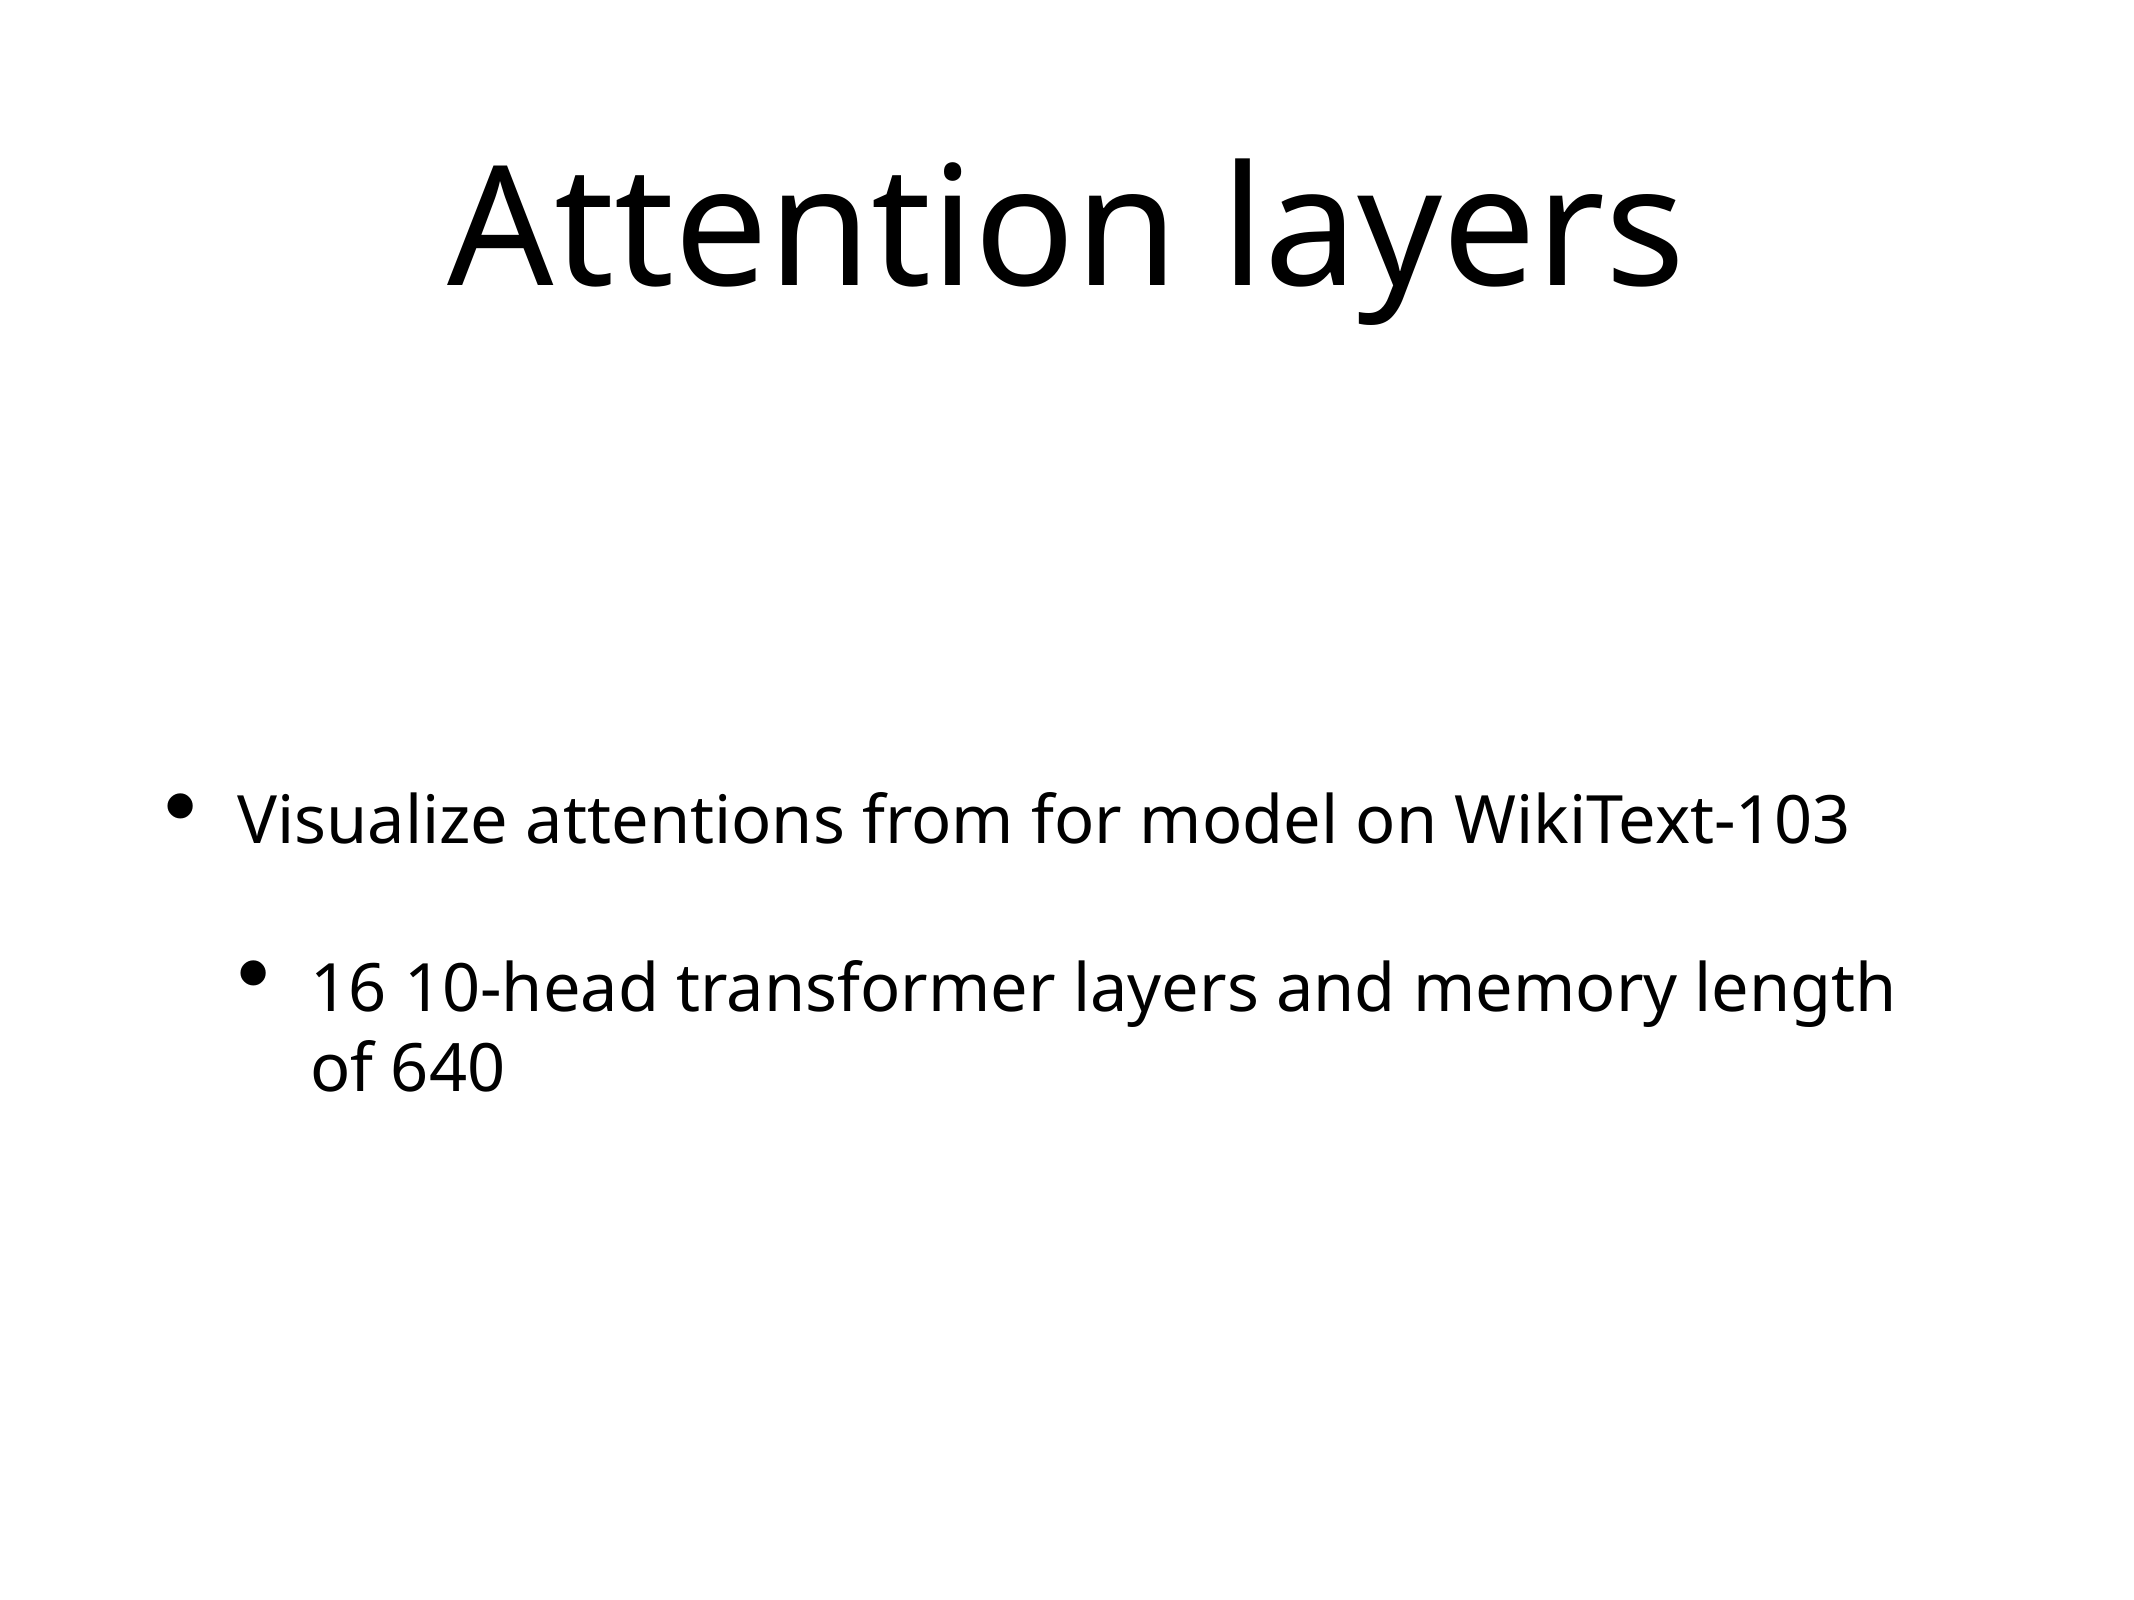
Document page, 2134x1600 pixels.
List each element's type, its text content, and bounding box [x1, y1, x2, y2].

list Visualize attentions from for model on WikiText-103 16 10-head transformer layers and memory length of 640 [155, 424, 1978, 1457]
title Attention layers [155, 41, 1978, 397]
